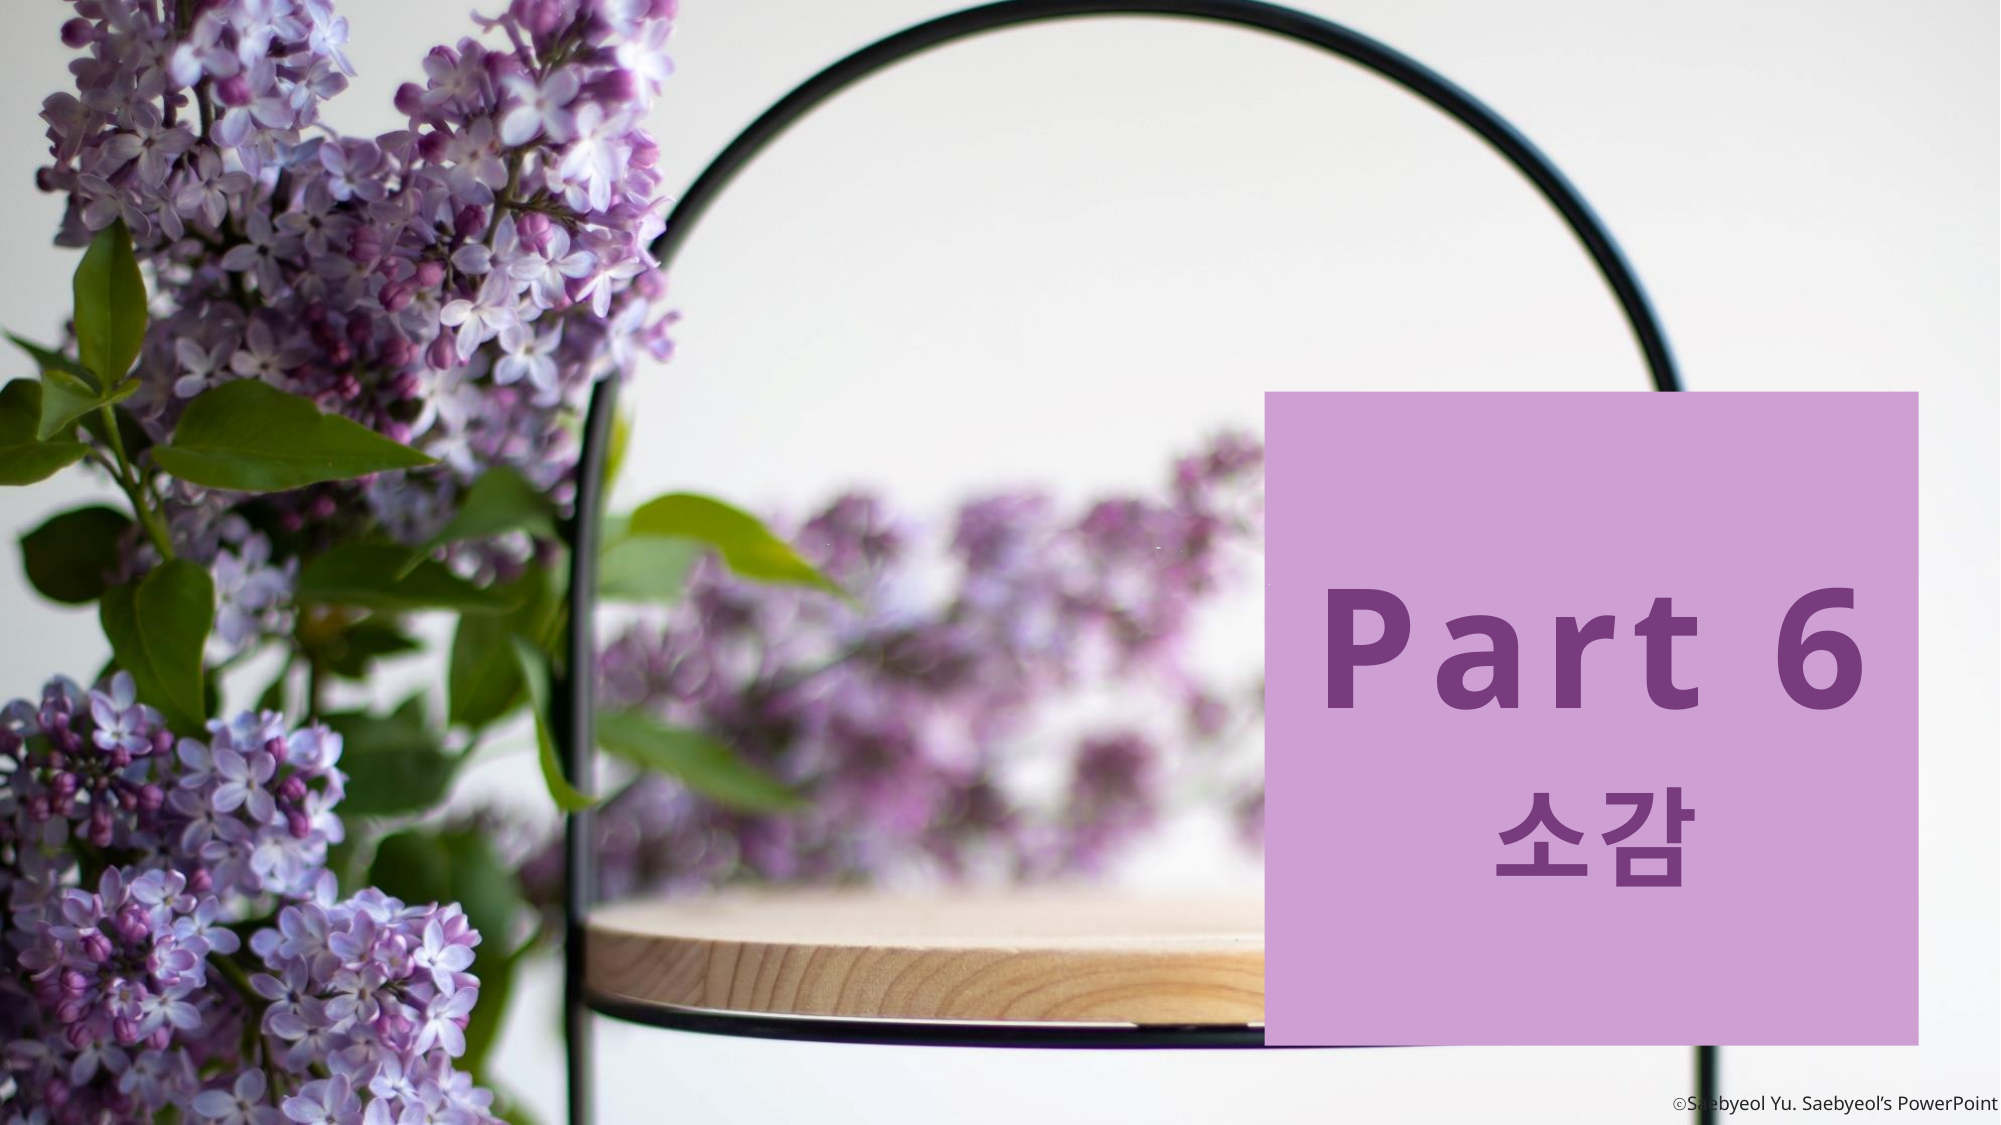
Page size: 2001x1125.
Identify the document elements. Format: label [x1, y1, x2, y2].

text_box [728, 534, 1271, 591]
picture [0, 0, 2000, 1125]
